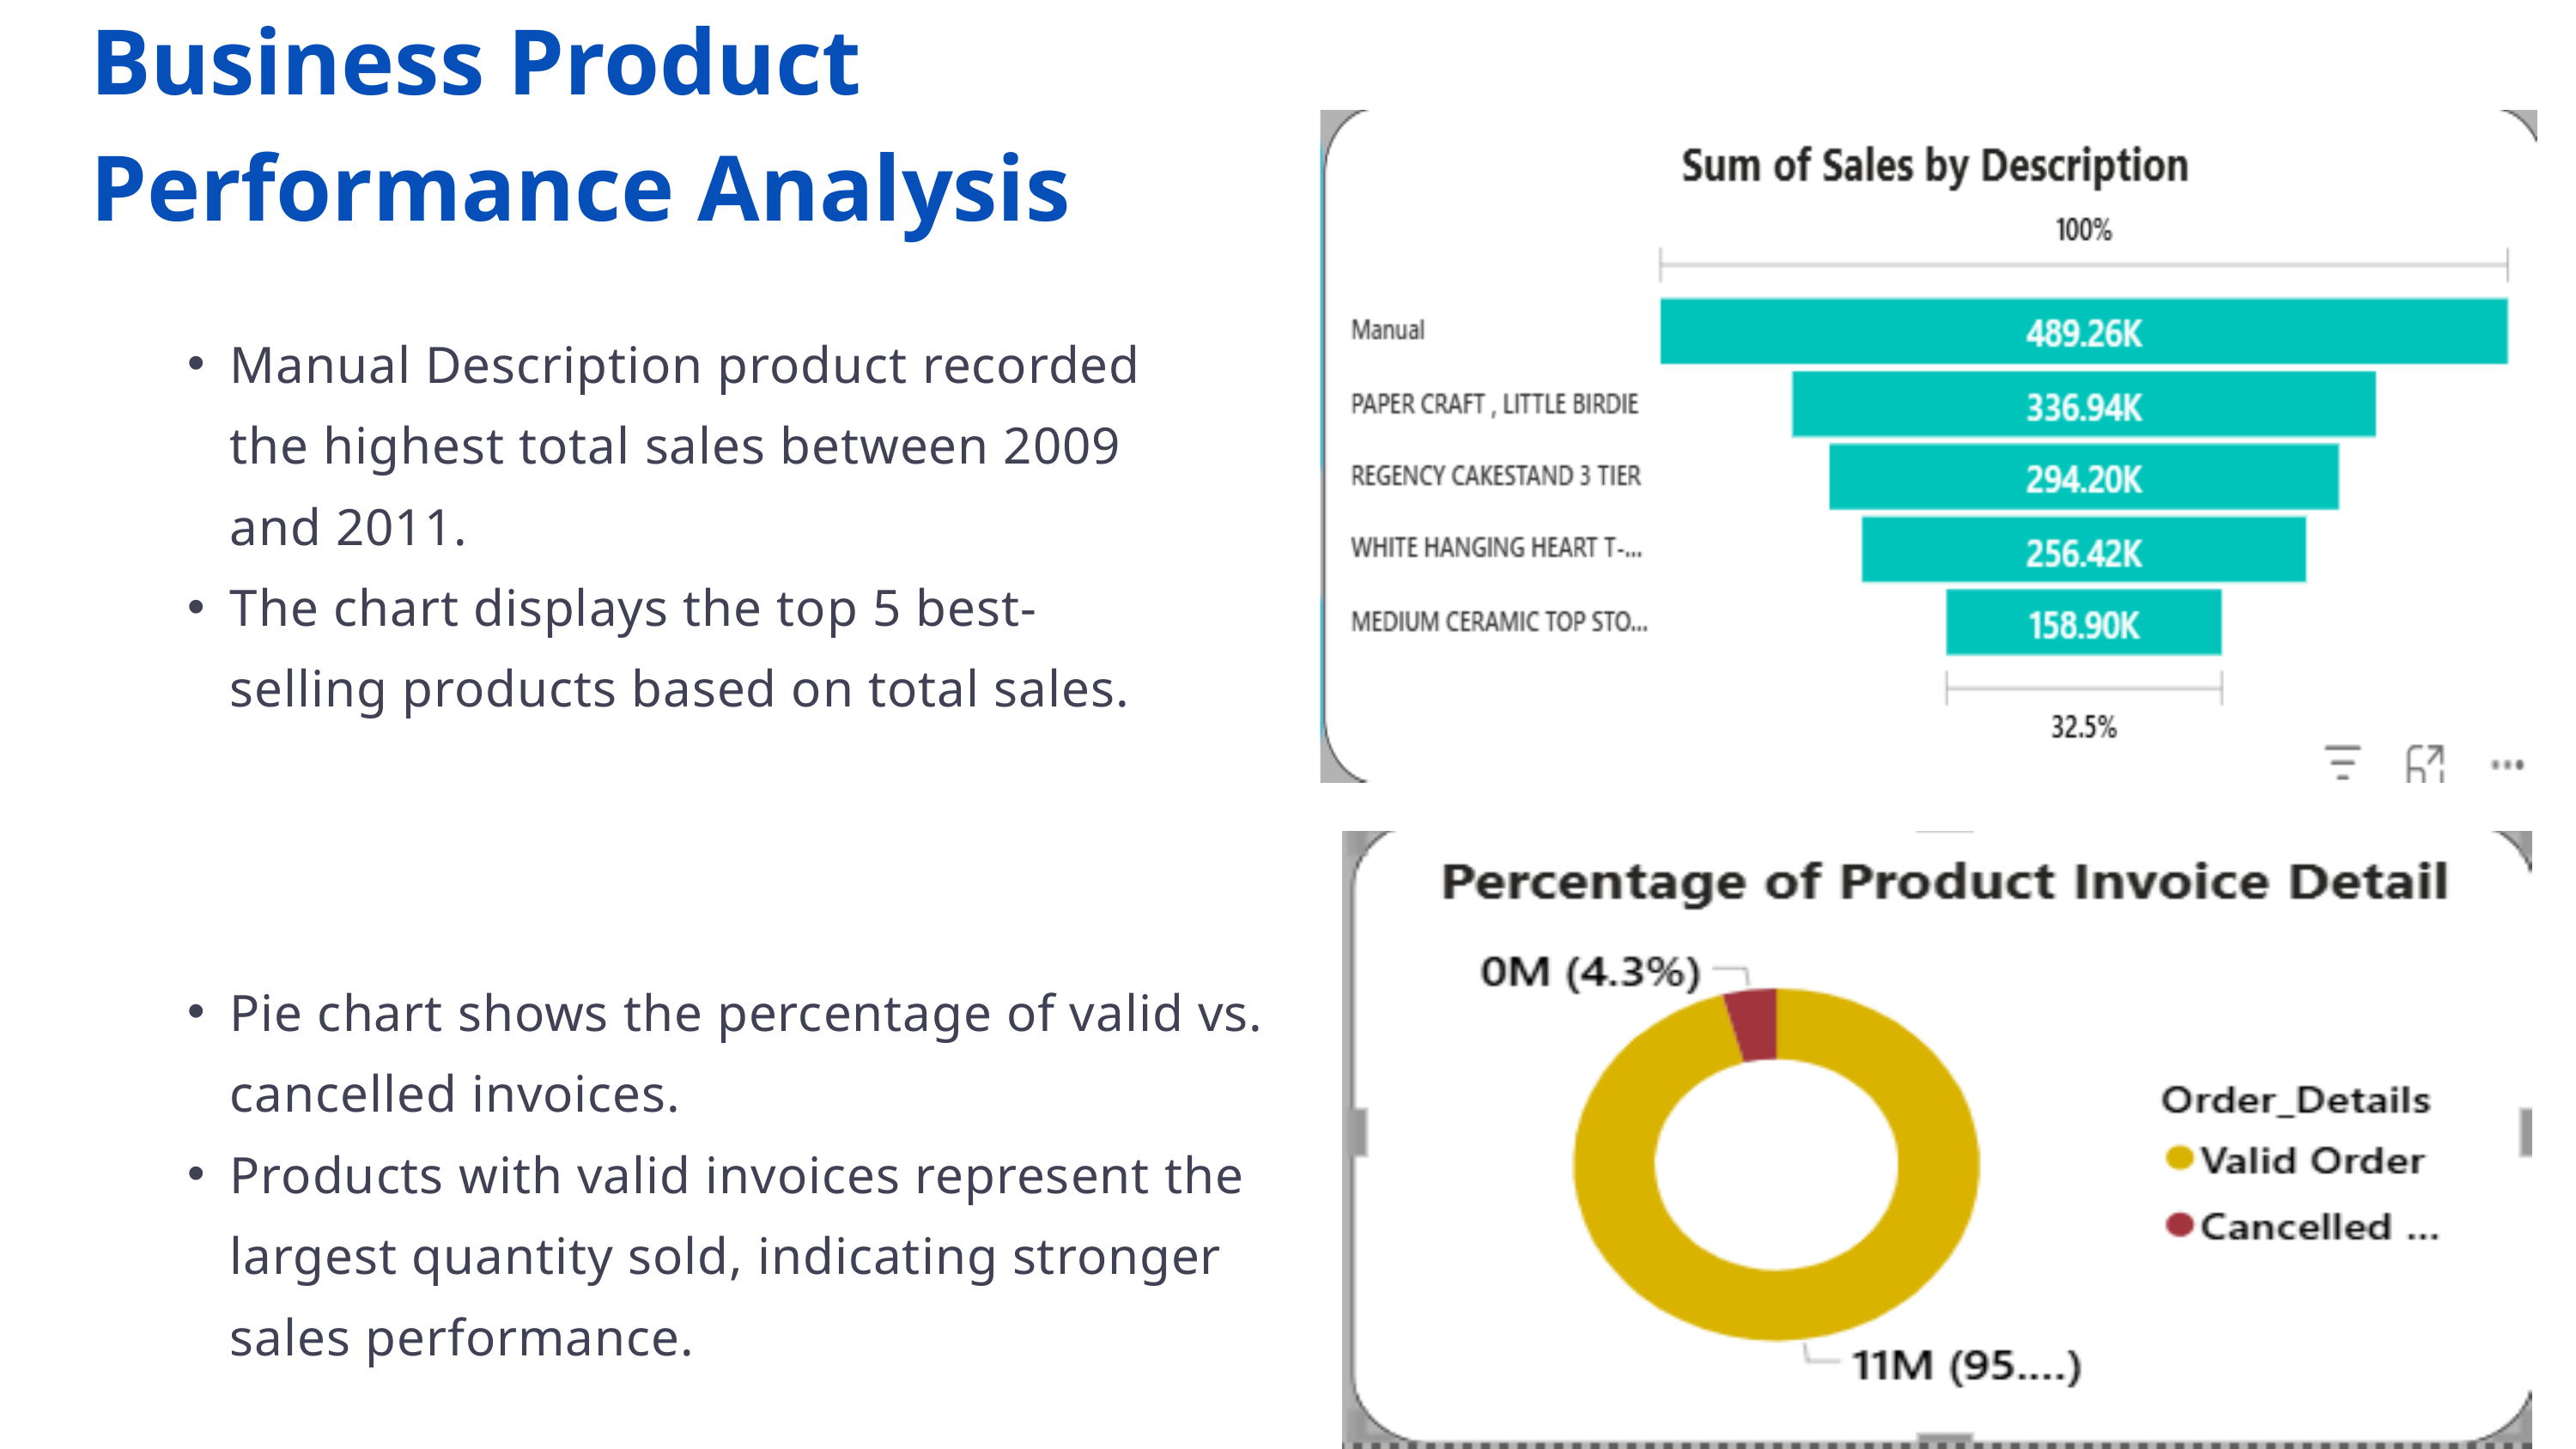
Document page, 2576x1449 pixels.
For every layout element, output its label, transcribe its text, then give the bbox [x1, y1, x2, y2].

text_box [1320, 110, 2538, 783]
text_box [1342, 831, 2532, 1449]
text_box Pie chart shows the percentage of valid vs. cancelled invoices. Products with valid invoices represent the largest quantity sold, indicating stronger sales performance. [144, 960, 1288, 1447]
text_box Manual Description product recorded the highest total sales between 2009 and 2011. The chart displays the top 5 best-selling products based on total sales. [144, 312, 1192, 799]
text_box Business Product Performance Analysis [90, 0, 1099, 239]
